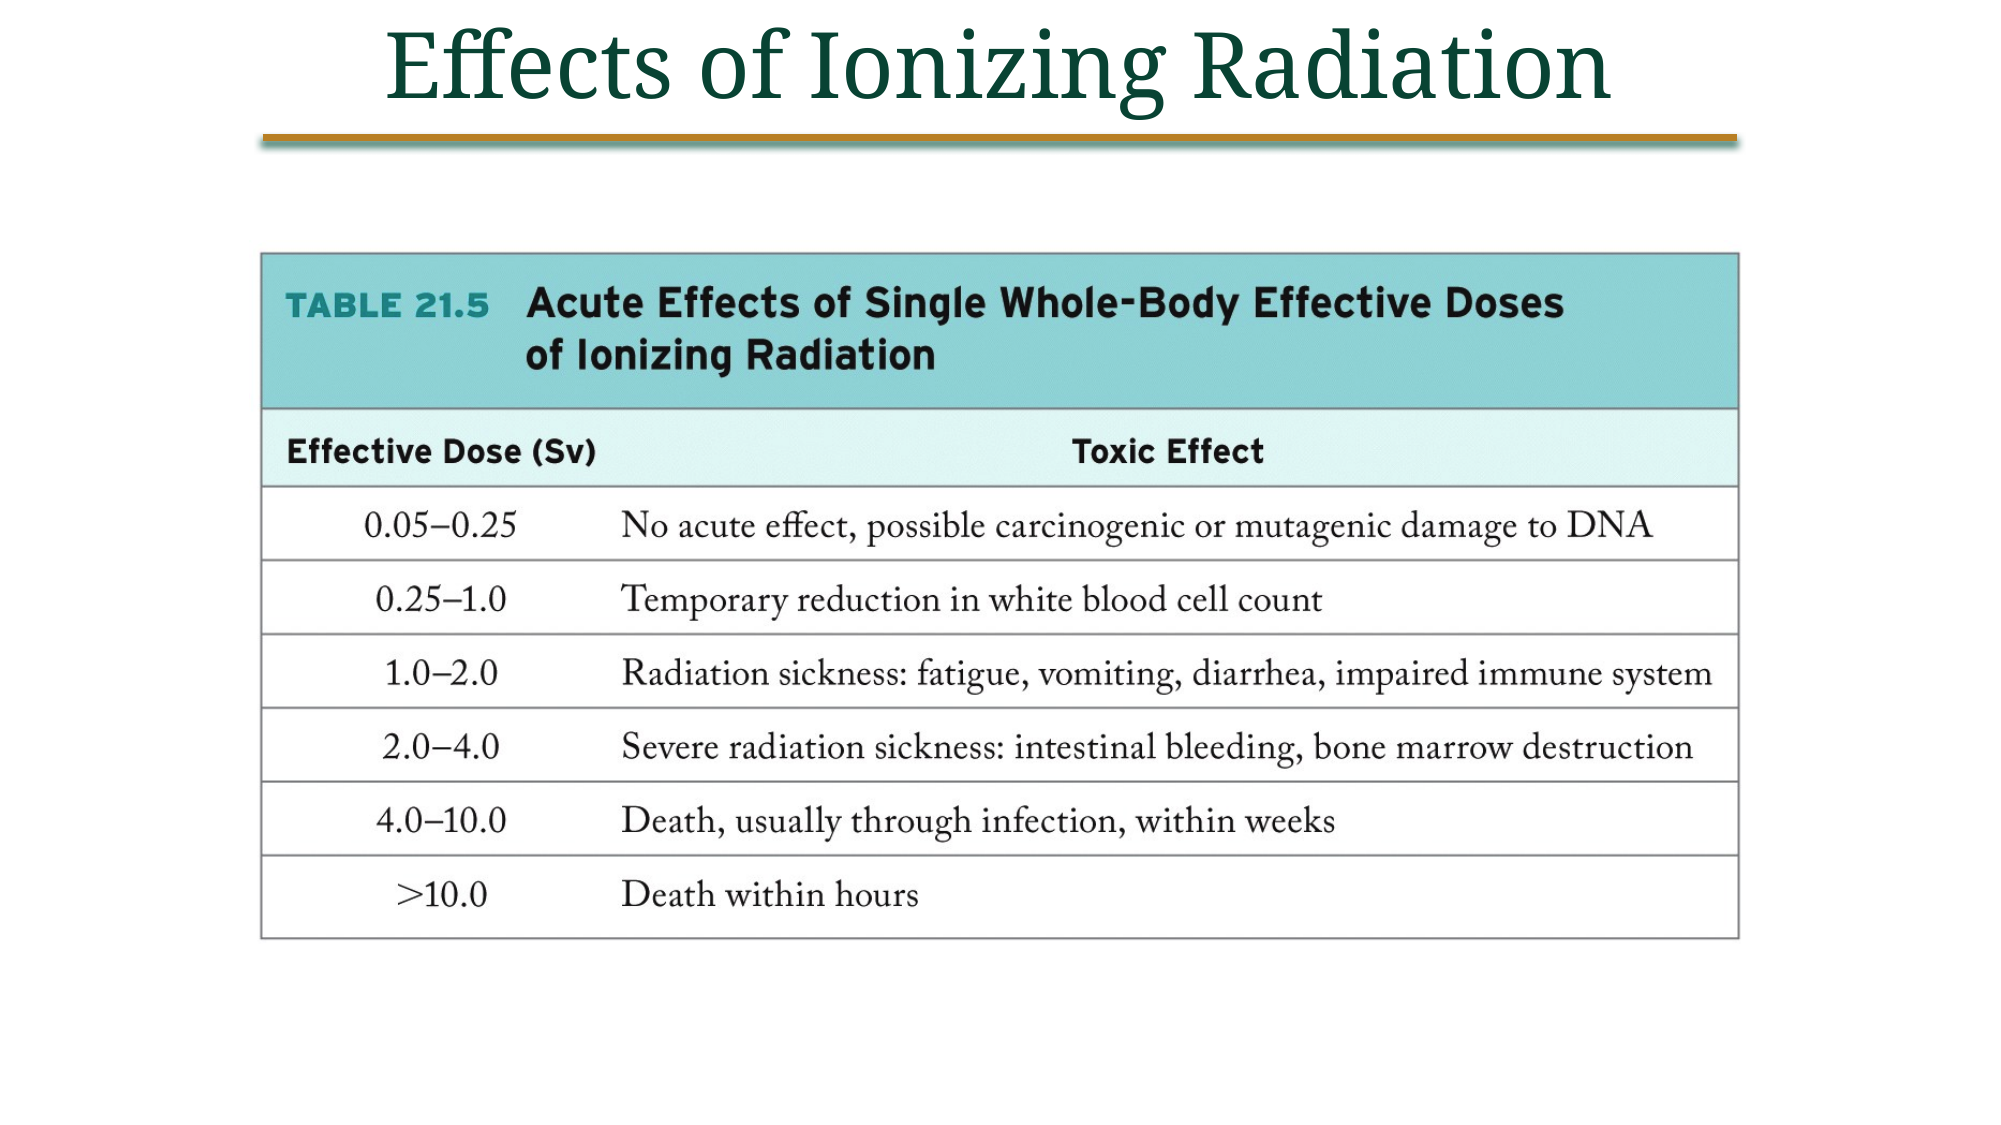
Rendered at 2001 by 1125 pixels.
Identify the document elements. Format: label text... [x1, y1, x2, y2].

text_box Effects of Ionizing Radiation [249, 0, 1750, 150]
picture [249, 240, 1751, 951]
